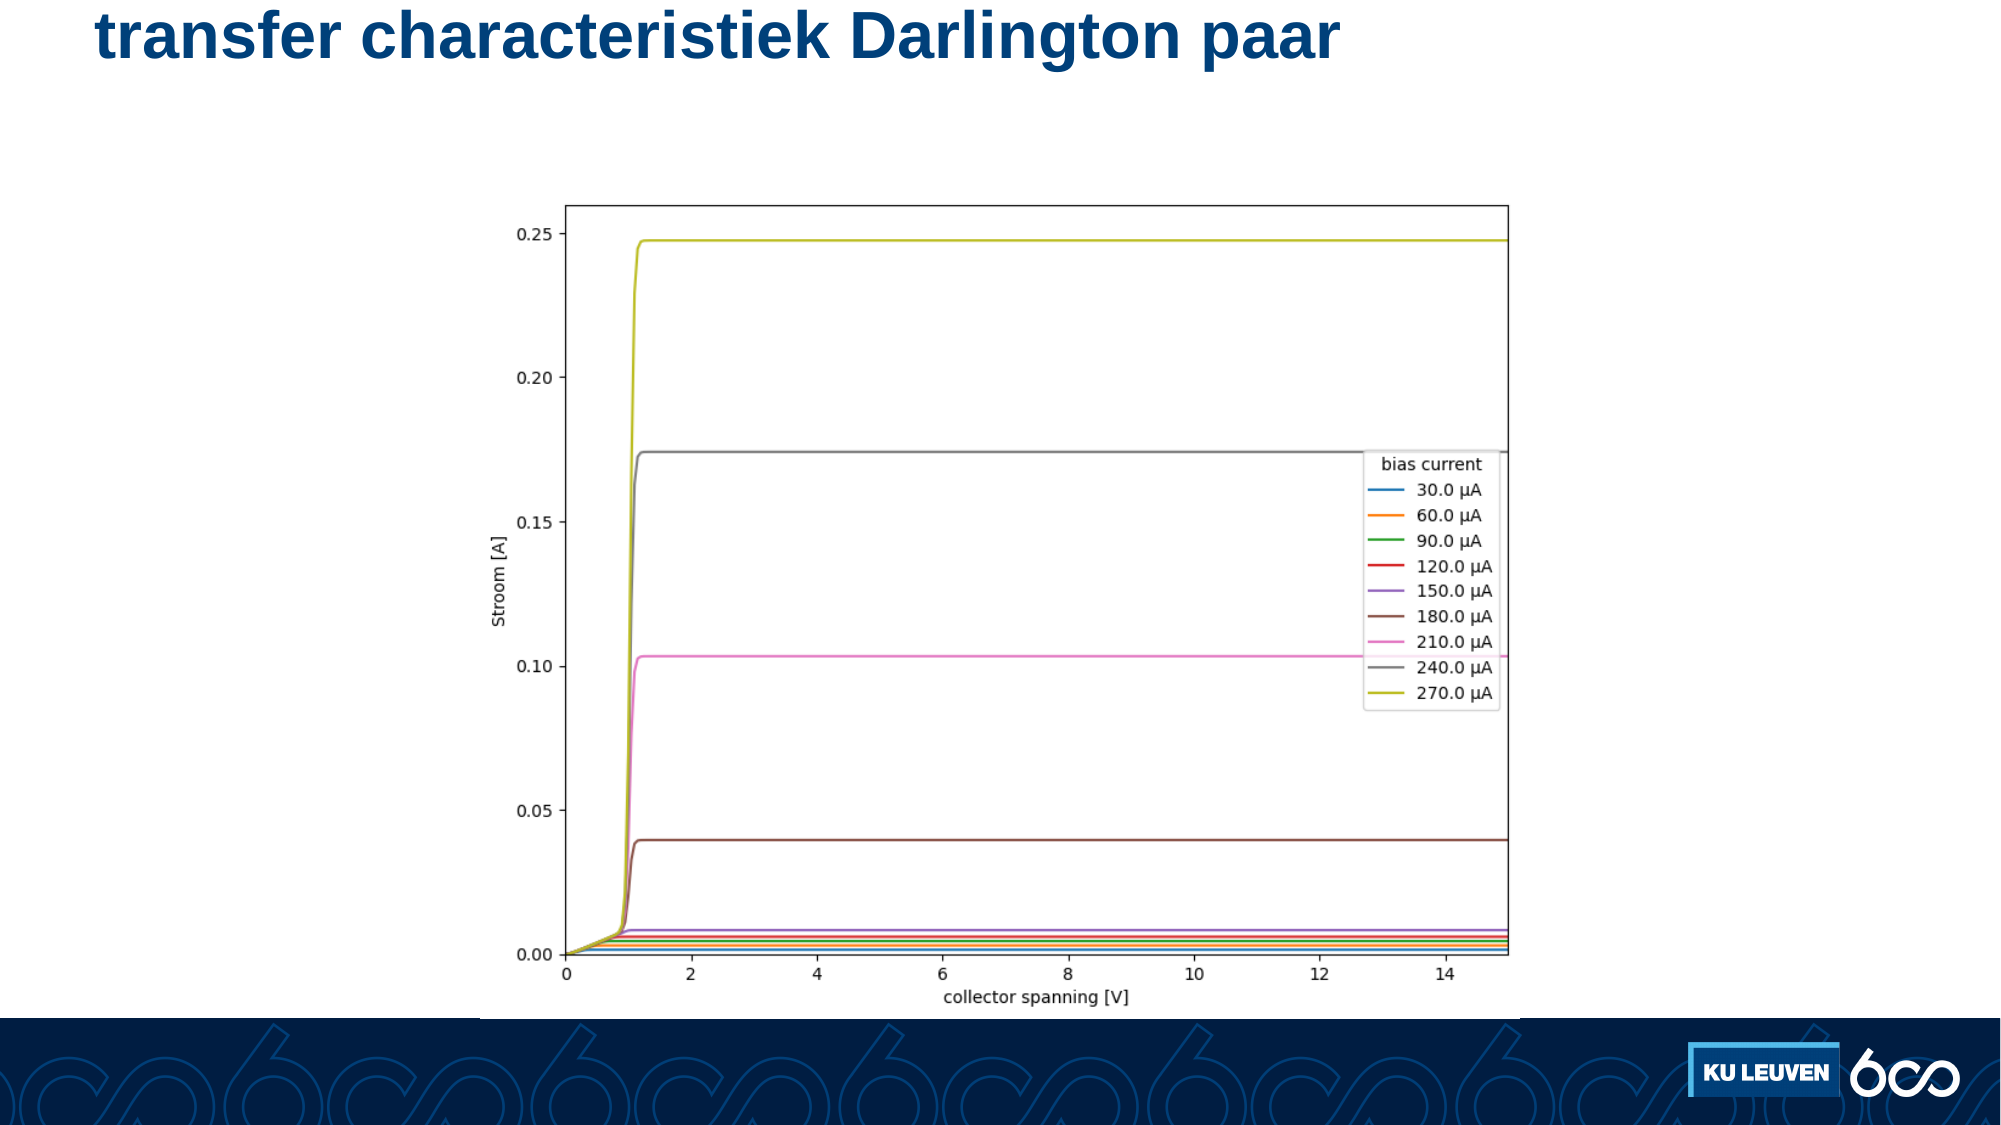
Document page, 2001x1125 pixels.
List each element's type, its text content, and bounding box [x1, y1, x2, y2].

title transfer characteristiek Darlington paar [94, 0, 1906, 108]
picture [0, 193, 2001, 1125]
